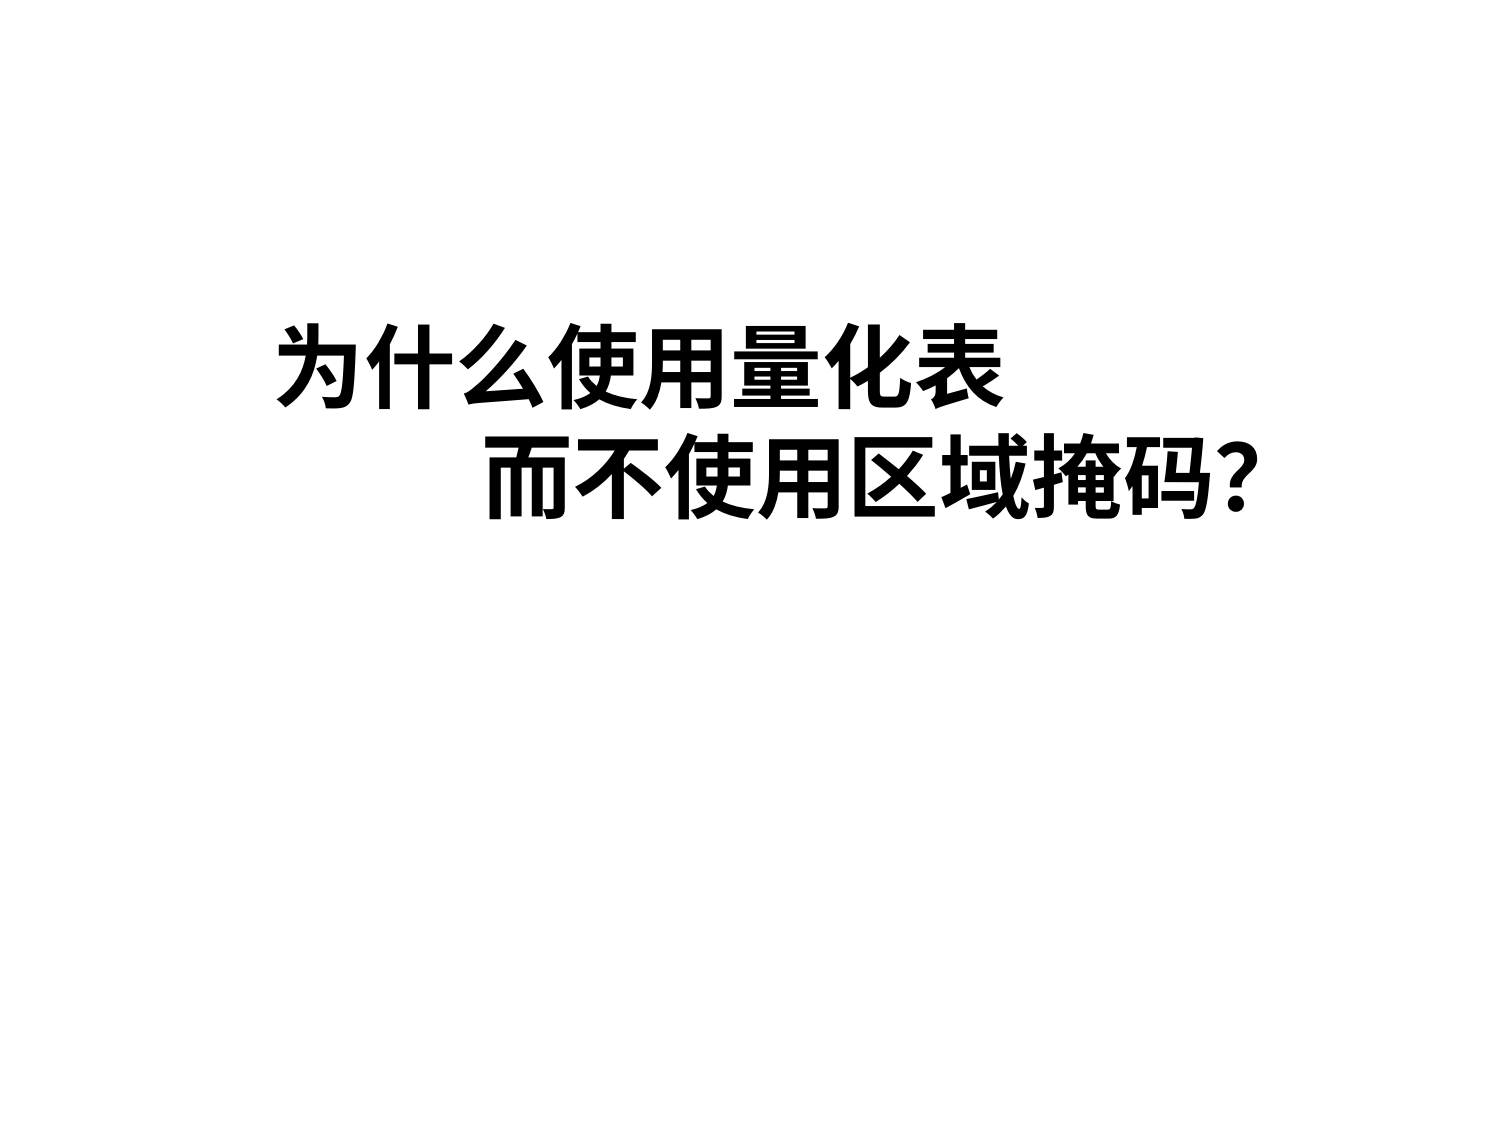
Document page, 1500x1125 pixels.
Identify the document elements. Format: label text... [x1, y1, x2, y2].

text_box 为什么使用量化表 而不使用区域掩码？ [257, 302, 1322, 538]
